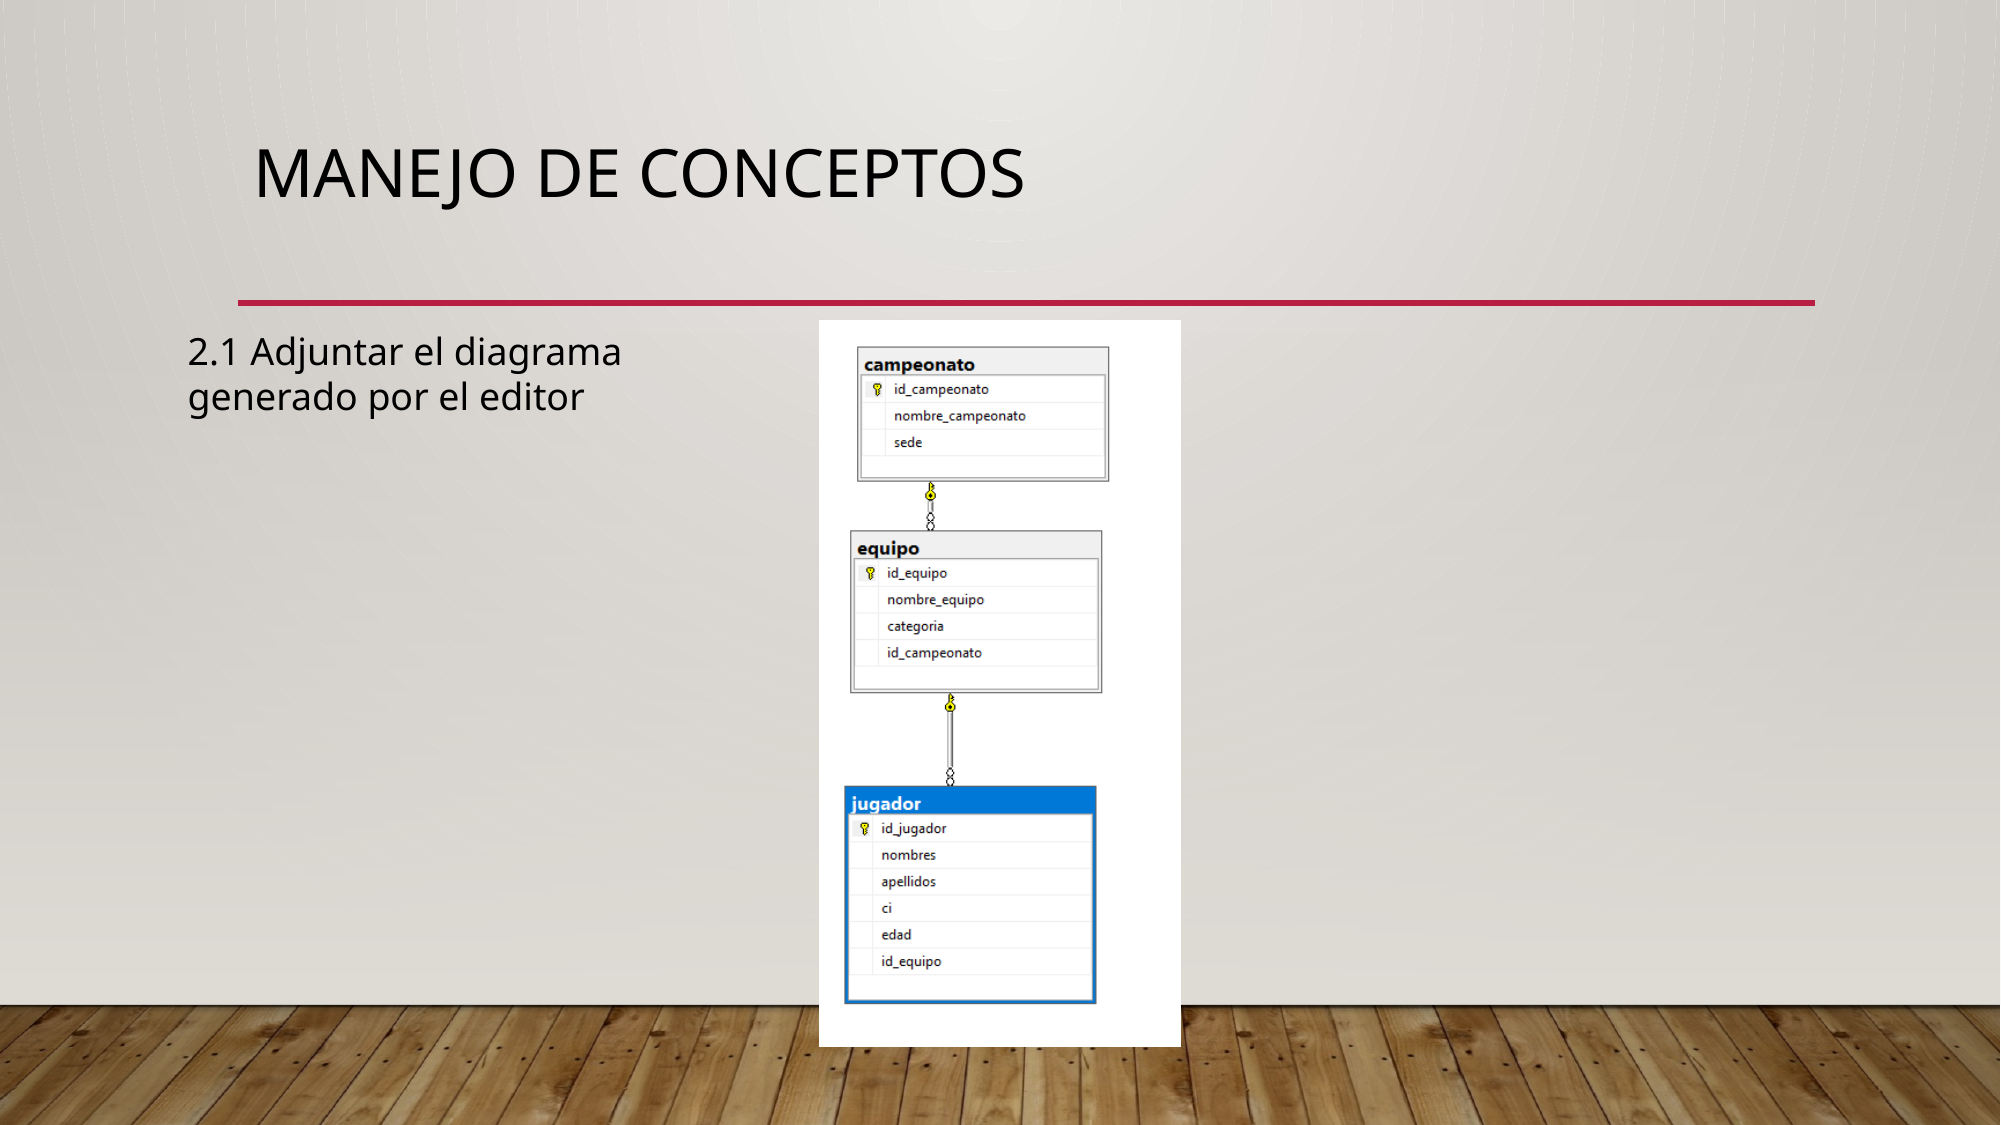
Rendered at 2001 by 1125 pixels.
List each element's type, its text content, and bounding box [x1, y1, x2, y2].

picture [0, 320, 2000, 1125]
text_box 2.1 Adjuntar el diagrama generado por el editor [172, 320, 688, 426]
title Manejo de Conceptos [238, 131, 1814, 305]
